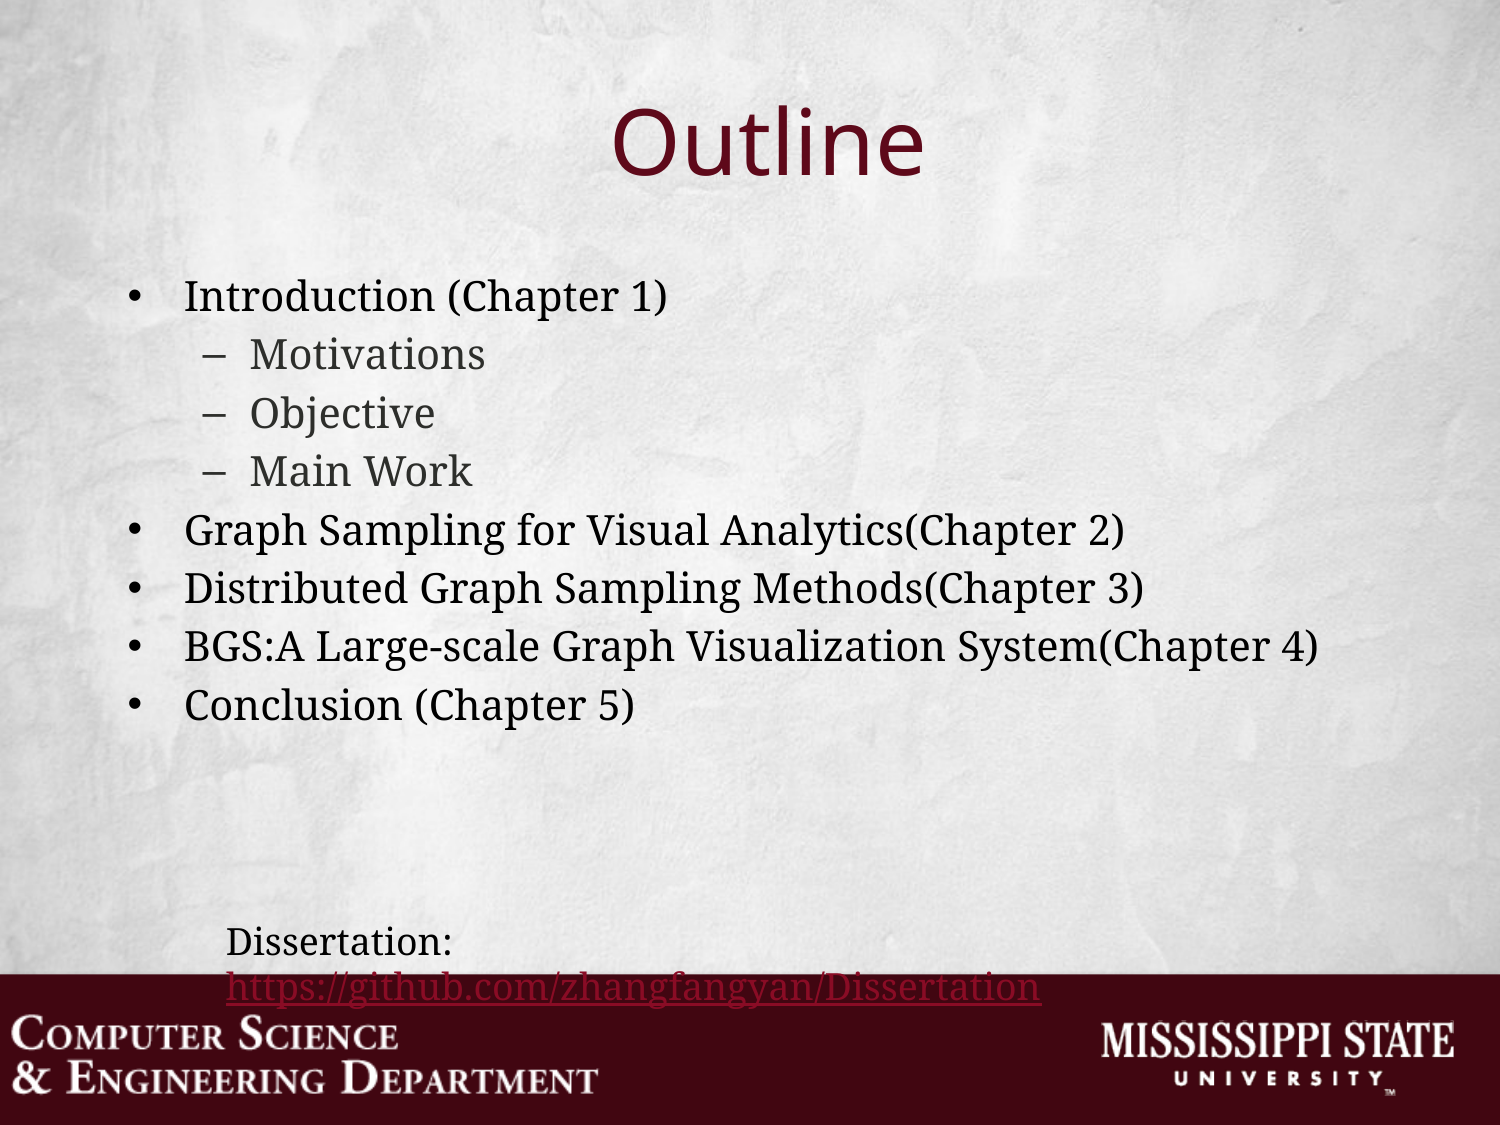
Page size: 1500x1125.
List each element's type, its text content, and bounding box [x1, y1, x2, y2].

list Introduction (Chapter 1) Motivations Objective Main Work Graph Sampling for Visual Analytics(Chapter 2) Distributed Graph Sampling Methods(Chapter 3) BGS:A Large-scale Graph Visualization System(Chapter 4) Conclusion (Chapter 5) [112, 262, 1425, 911]
title Outline [112, 45, 1425, 233]
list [0, 0, 1500, 974]
picture [7, 1010, 1493, 1105]
text_box Dissertation: https://github.com/zhangfangyan/Dissertation [211, 910, 1240, 1022]
